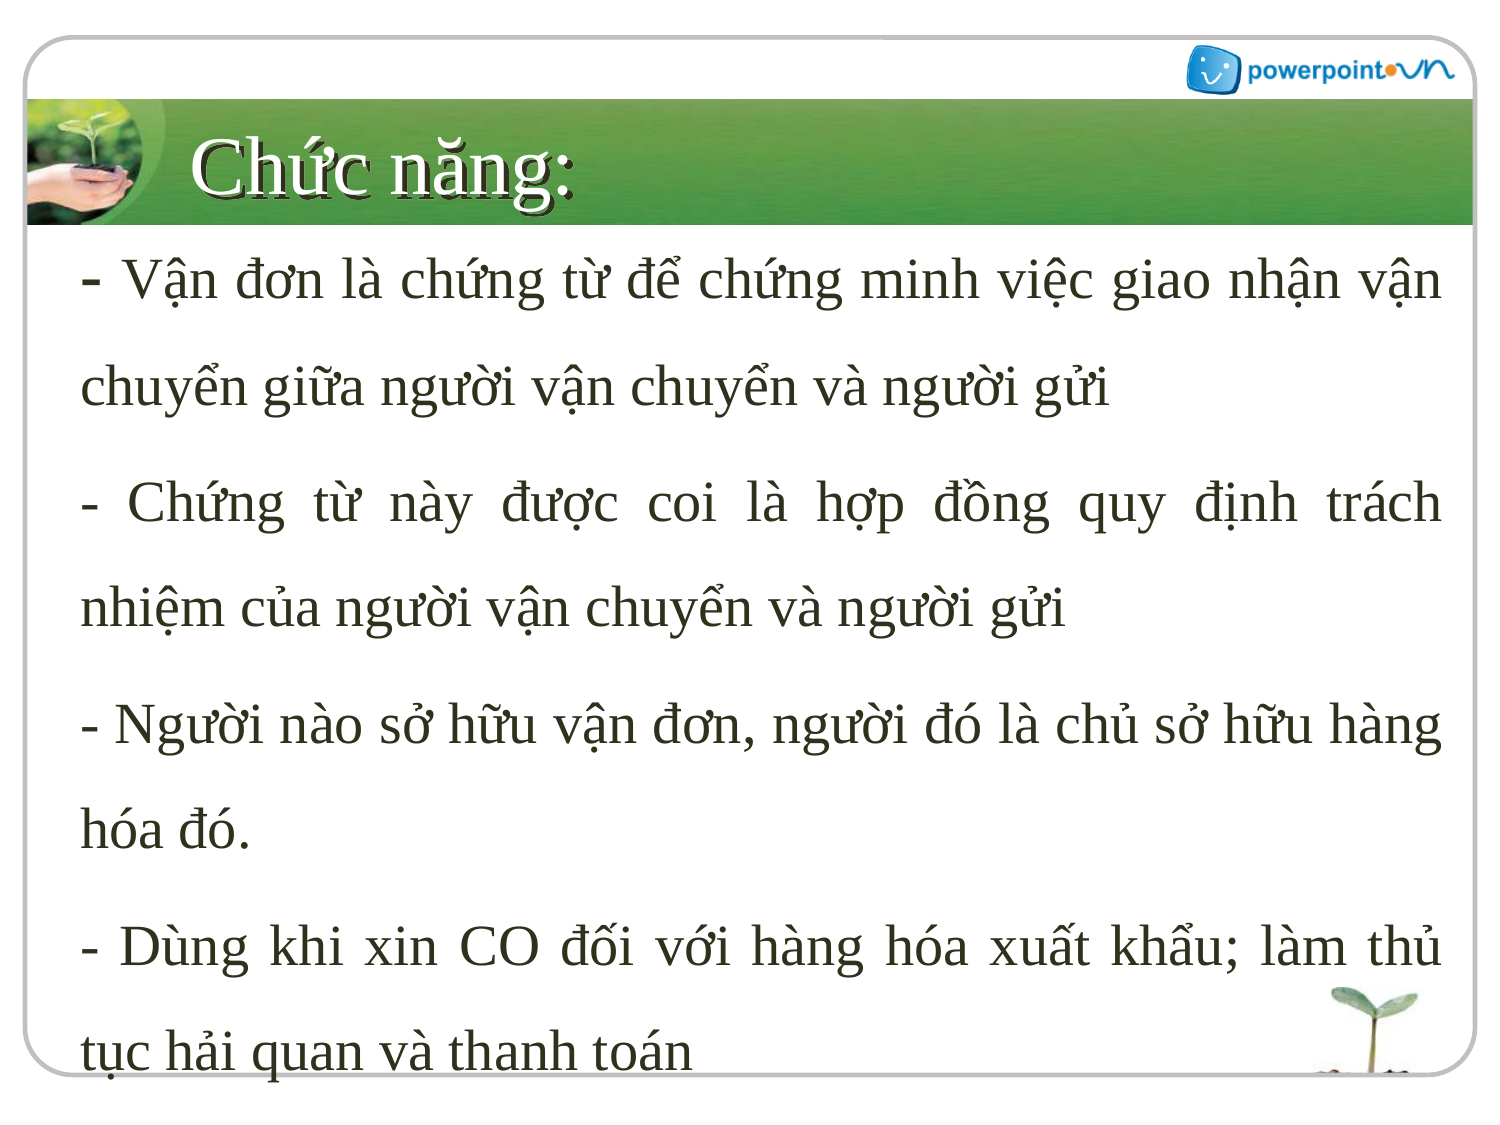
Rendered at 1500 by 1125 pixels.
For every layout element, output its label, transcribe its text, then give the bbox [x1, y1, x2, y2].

picture [28, 99, 1472, 225]
title Chức năng: [174, 117, 1429, 184]
list - Vận đơn là chứng từ để chứng minh việc giao nhận vận chuyển giữa người vận chuyển và người gửi - Chứng từ này được coi là hợp đồng quy định trách nhiệm của người vận chuyển và người gửi - Người nào sở hữu vận đơn, người đó là chủ sở hữu hàng hóa đó. - Dùng khi xin CO đối với hàng hóa xuất khẩu; làm thủ tục hải quan và thanh toán [64, 184, 1459, 912]
picture [1312, 987, 1425, 1072]
picture [1183, 43, 1466, 96]
